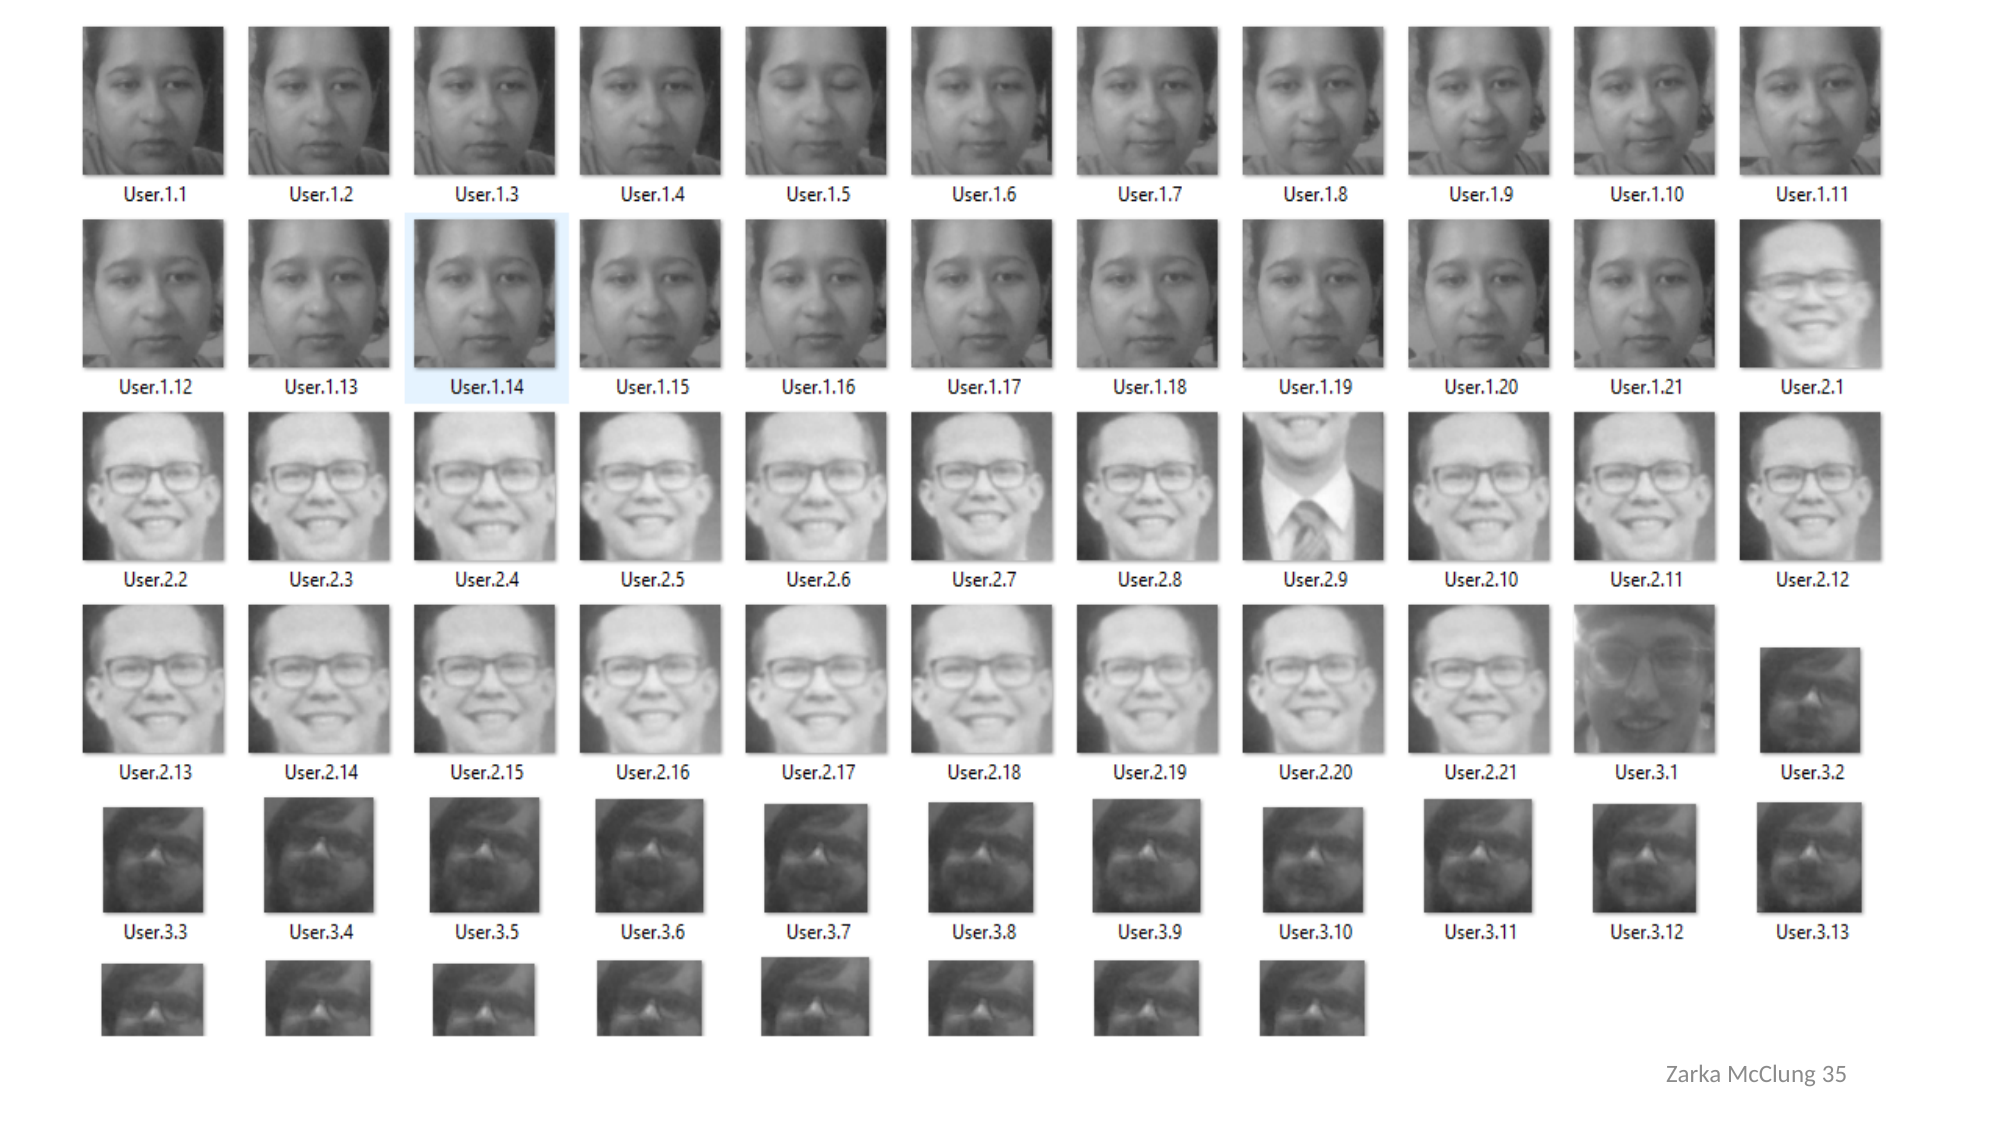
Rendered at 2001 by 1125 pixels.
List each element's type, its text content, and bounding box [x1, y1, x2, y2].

slide_number Zarka McClung 35 [1412, 1043, 1863, 1103]
picture [58, 0, 1887, 1043]
